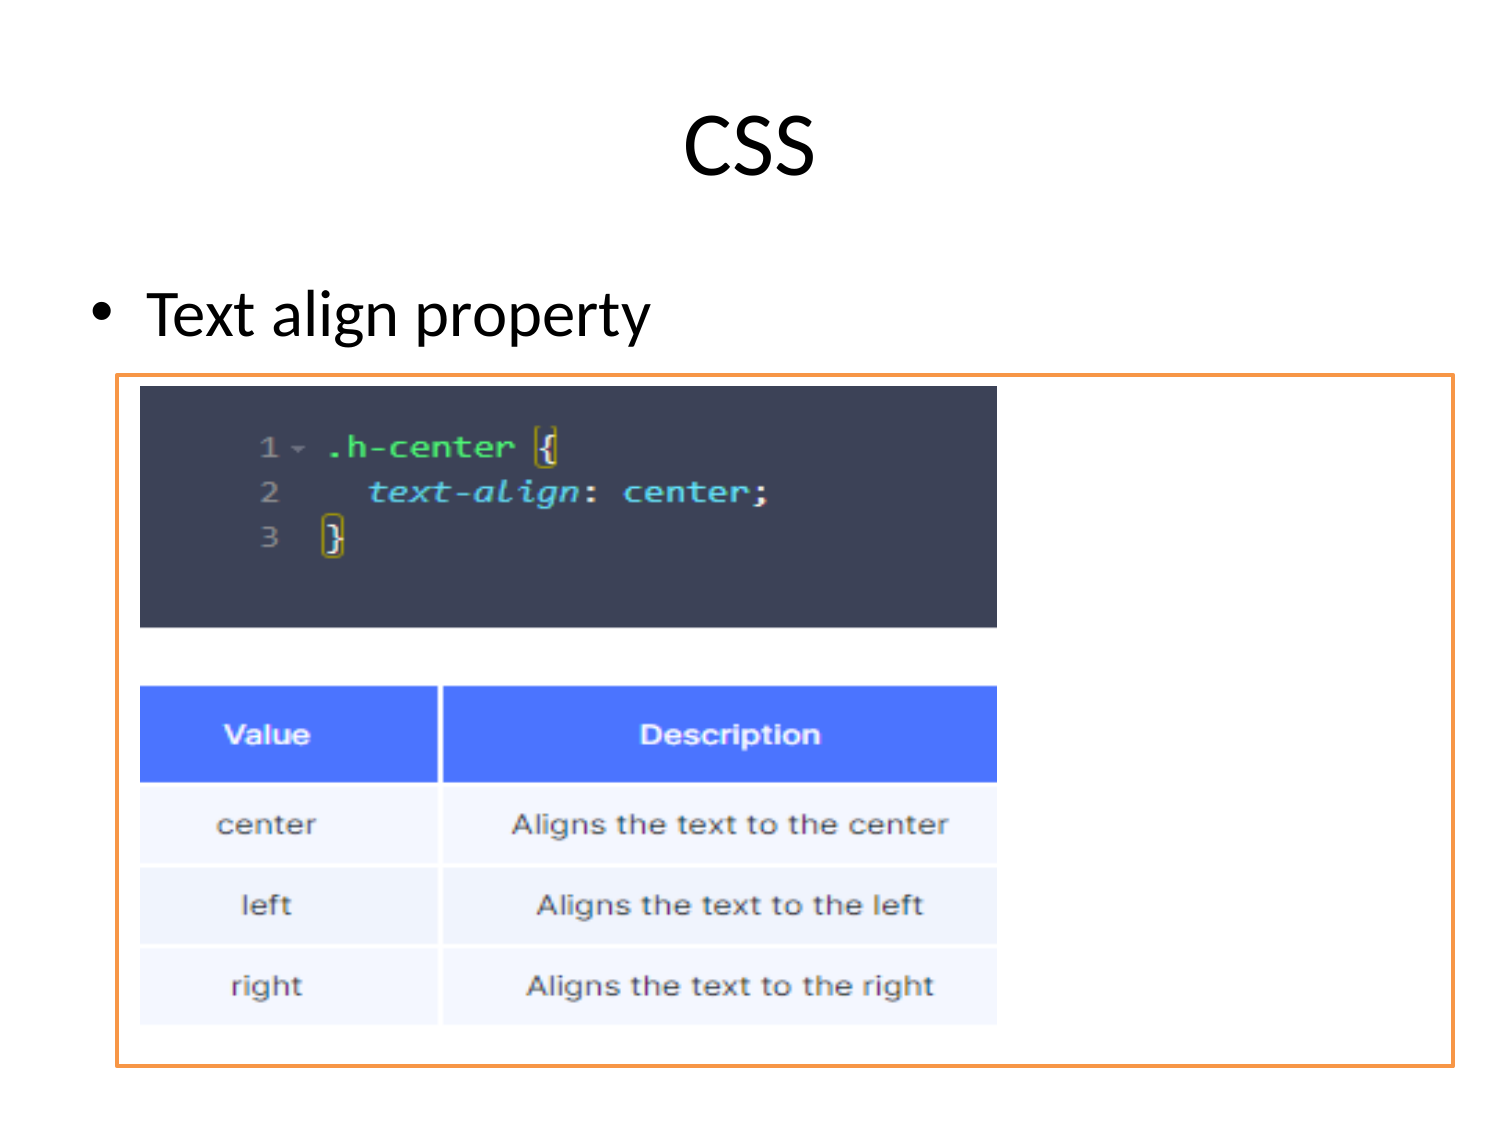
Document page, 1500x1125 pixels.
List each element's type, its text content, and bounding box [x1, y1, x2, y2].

text_box [115, 373, 1455, 1068]
picture [140, 386, 997, 1032]
title CSS [75, 45, 1425, 233]
list Text align property [75, 262, 1425, 1005]
